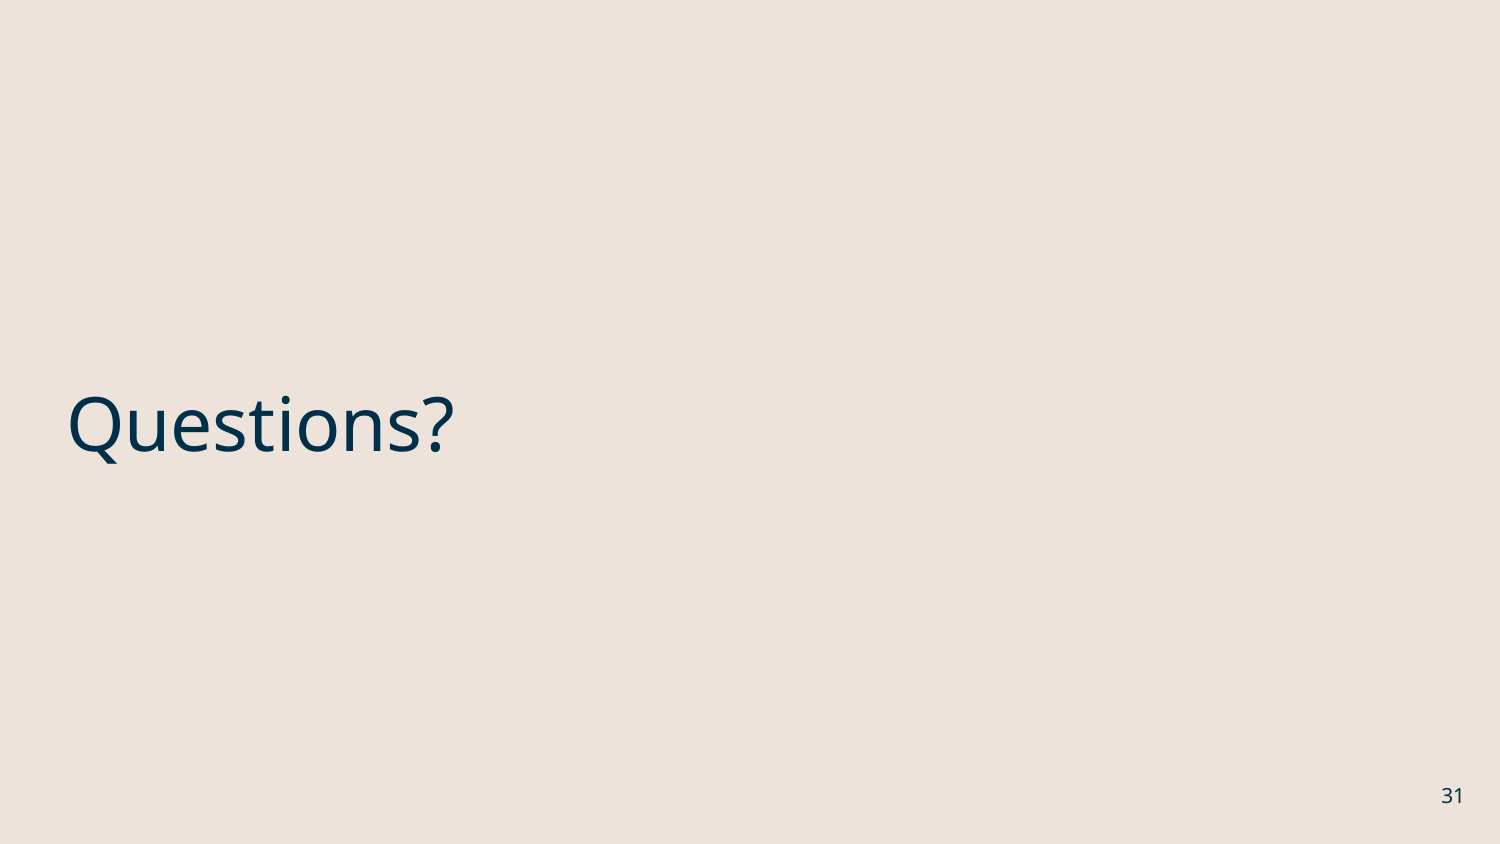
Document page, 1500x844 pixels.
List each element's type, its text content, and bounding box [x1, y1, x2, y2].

title Questions? [51, 130, 1076, 713]
slide_number ‹#› [1389, 764, 1480, 830]
